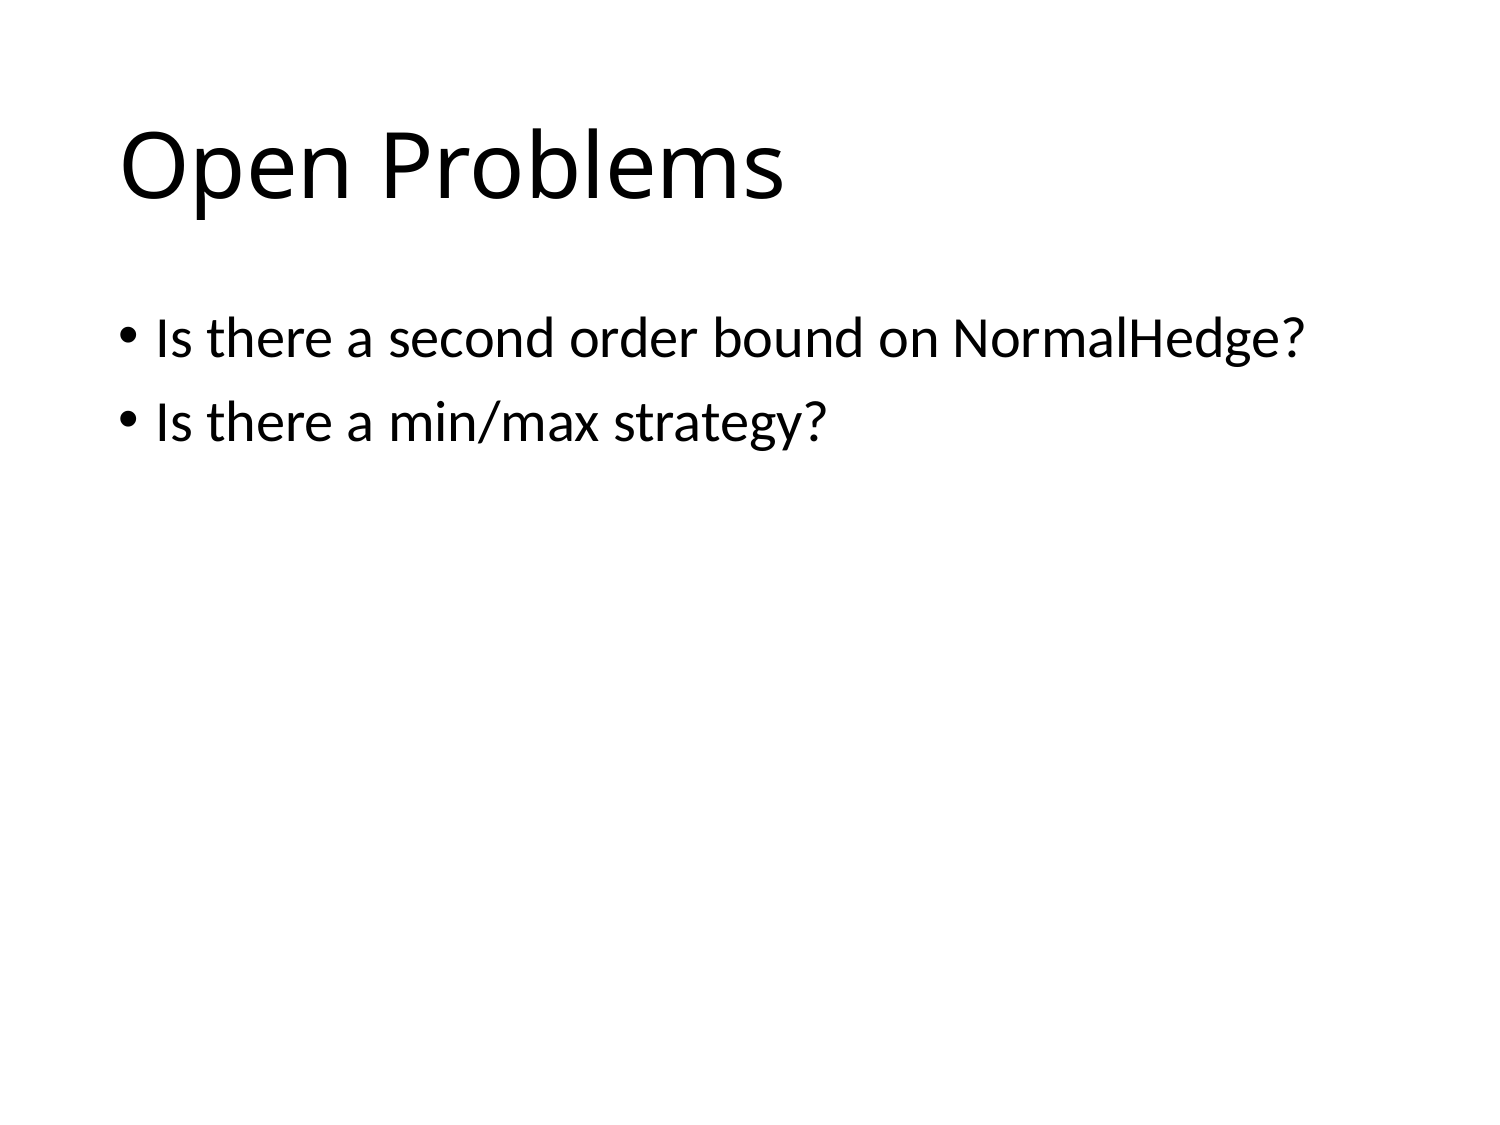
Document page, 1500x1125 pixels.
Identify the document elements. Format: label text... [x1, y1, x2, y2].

list Is there a second order bound on NormalHedge? Is there a min/max strategy? [103, 299, 1397, 1014]
title Open Problems [103, 59, 1397, 278]
